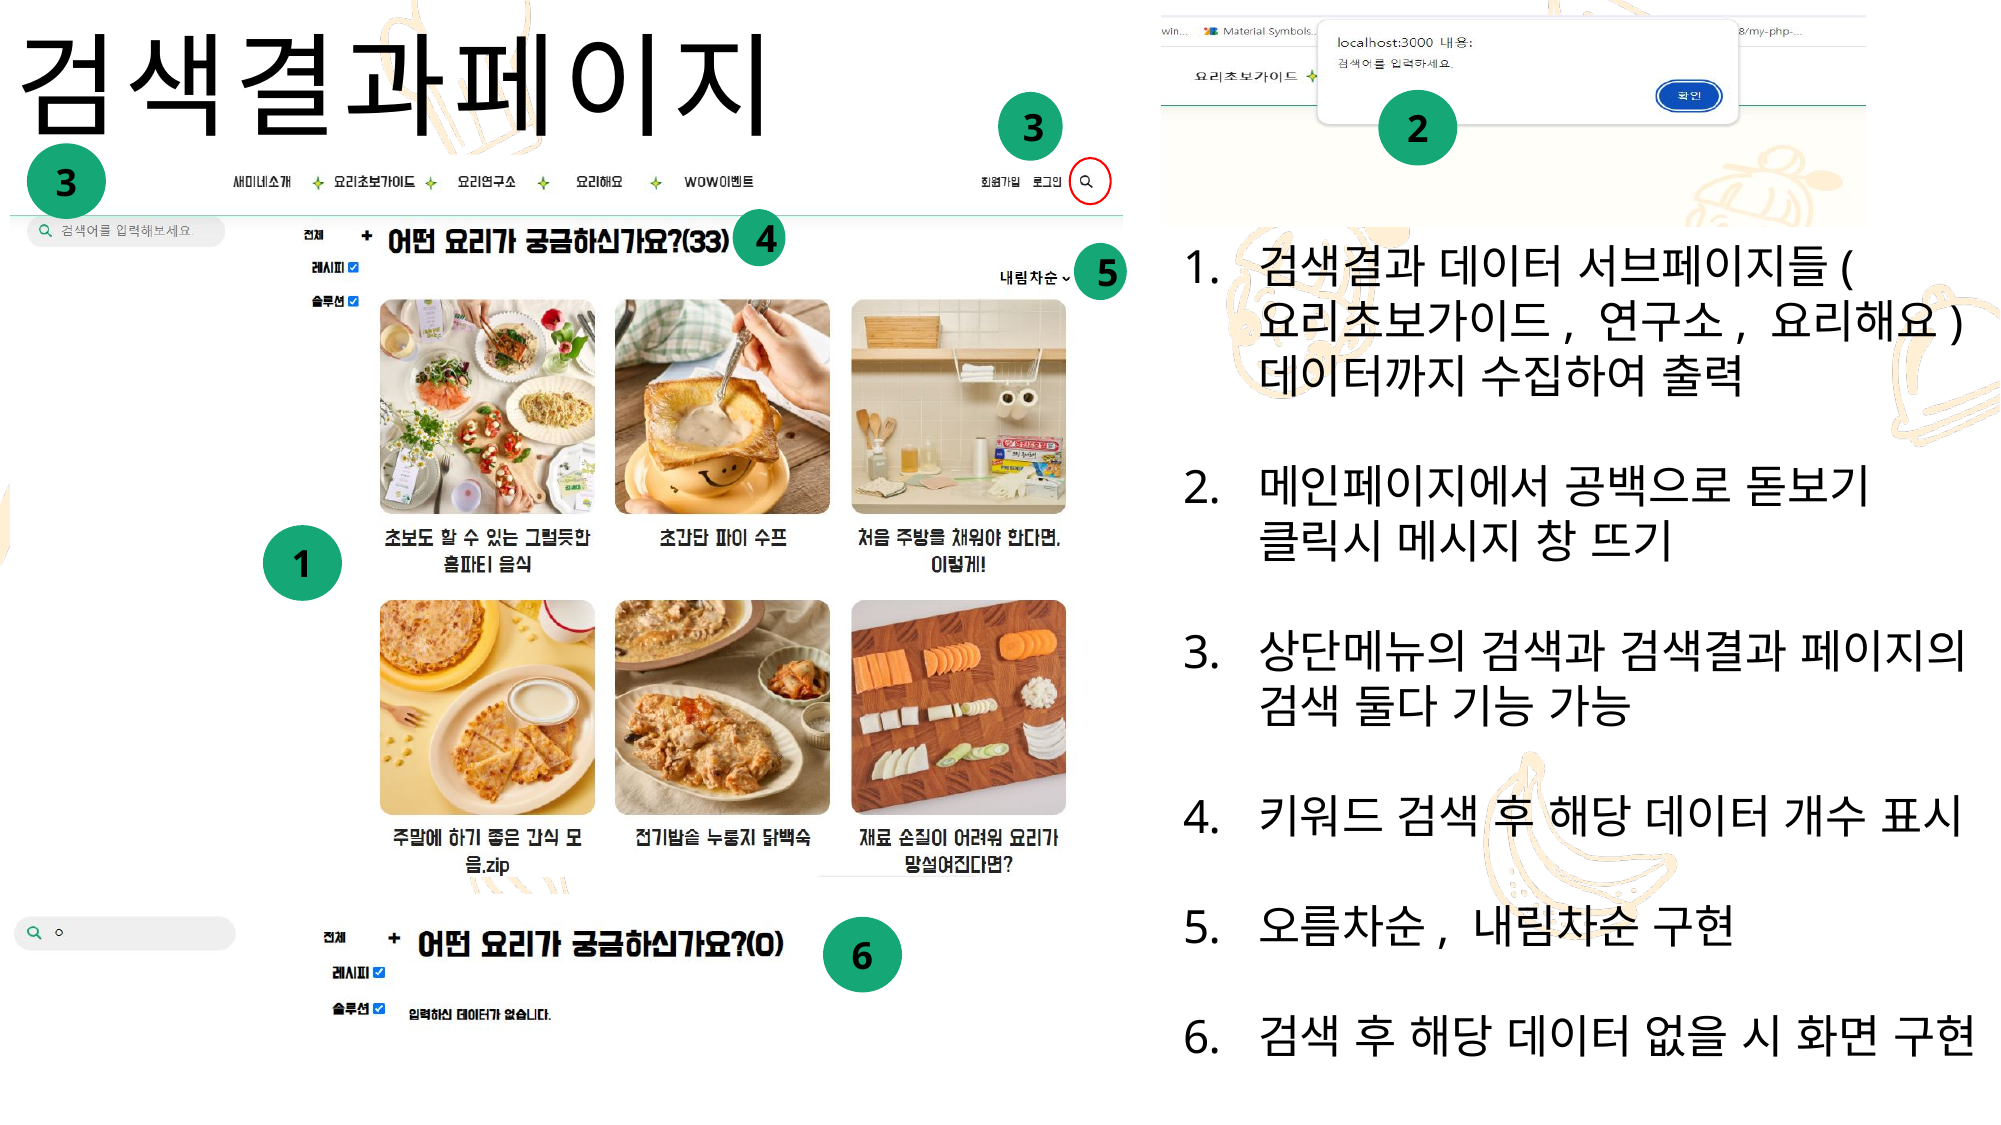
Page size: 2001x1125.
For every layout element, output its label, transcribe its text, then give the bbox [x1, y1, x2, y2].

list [10, 155, 1123, 877]
text_box 검색결과 데이터 서브페이지들(요리초보가이드, 연구소, 요리해요) 데이터까지 수집하여 출력 메인페이지에서 공백으로 돋보기 클릭시 메시지 창 뜨기 상단메뉴의 검색과 검색결과 페이지의 검색 둘다 기능 가능 키워드 검색 후 해당 데이터 개수 표시 오름차순, 내림차순 구현 검색 후 해당 데이터 없을 시 화면 구현 [1183, 237, 1988, 1063]
title 검색결과페이지 [0, 0, 1725, 182]
text_box 3 [37, 143, 95, 155]
text_box 5 [1123, 256, 1127, 287]
picture [0, 0, 2001, 1125]
text_box 3 [998, 91, 1063, 155]
text_box 6 [833, 916, 903, 993]
